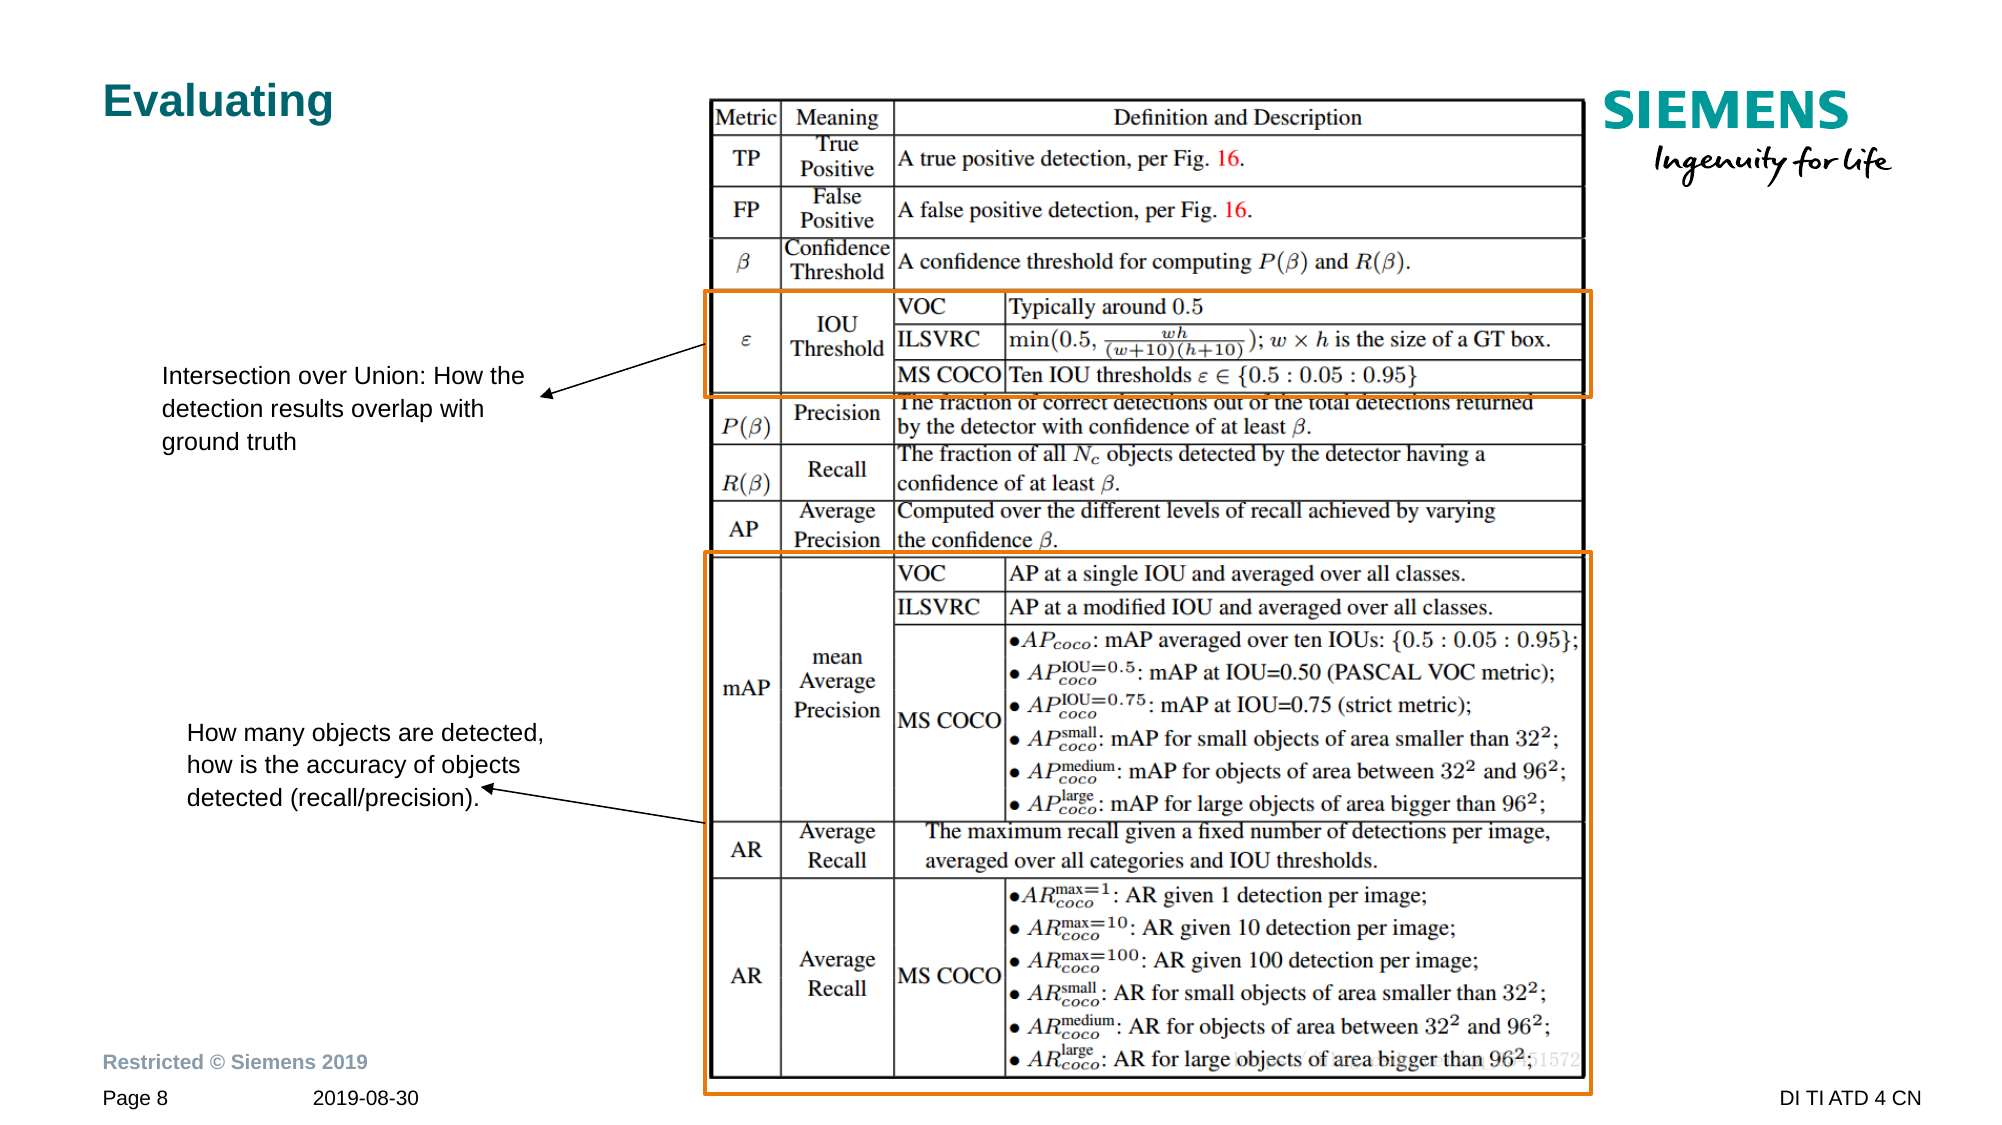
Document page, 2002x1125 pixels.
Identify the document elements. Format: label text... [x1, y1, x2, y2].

text_box [705, 1088, 1592, 1094]
text_box Intersection over Union: How the detection results overlap with ground truth [161, 357, 564, 505]
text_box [480, 786, 706, 824]
text_box How many objects are detected, how is the accuracy of objects detected (recall/precision). [186, 713, 589, 861]
title Evaluating [0, 0, 2001, 237]
picture [704, 89, 1592, 1082]
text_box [539, 343, 706, 398]
